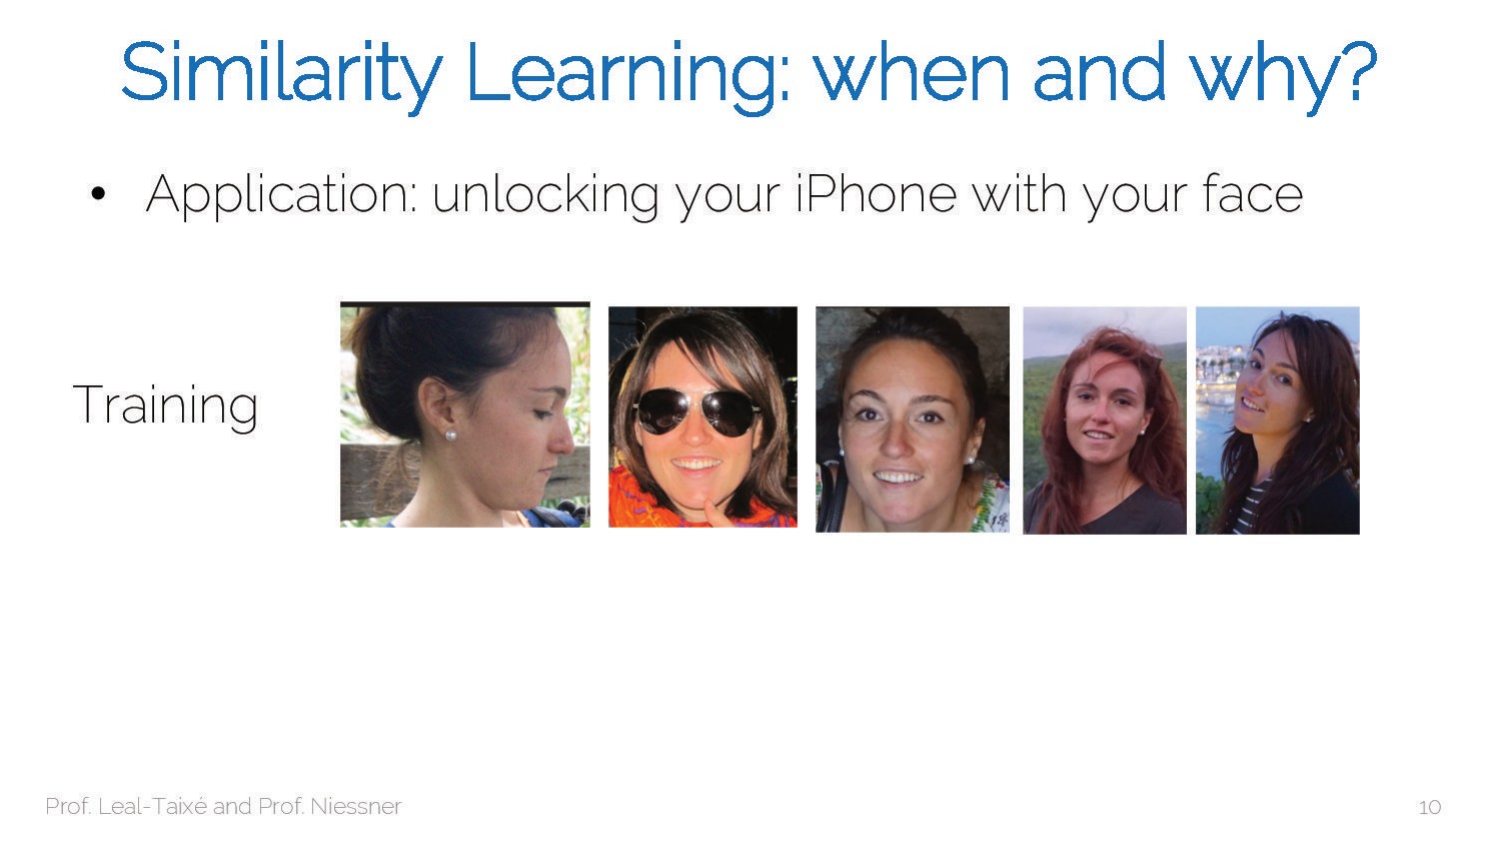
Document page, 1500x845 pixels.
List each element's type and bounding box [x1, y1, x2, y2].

text_box [0, 0, 1500, 844]
